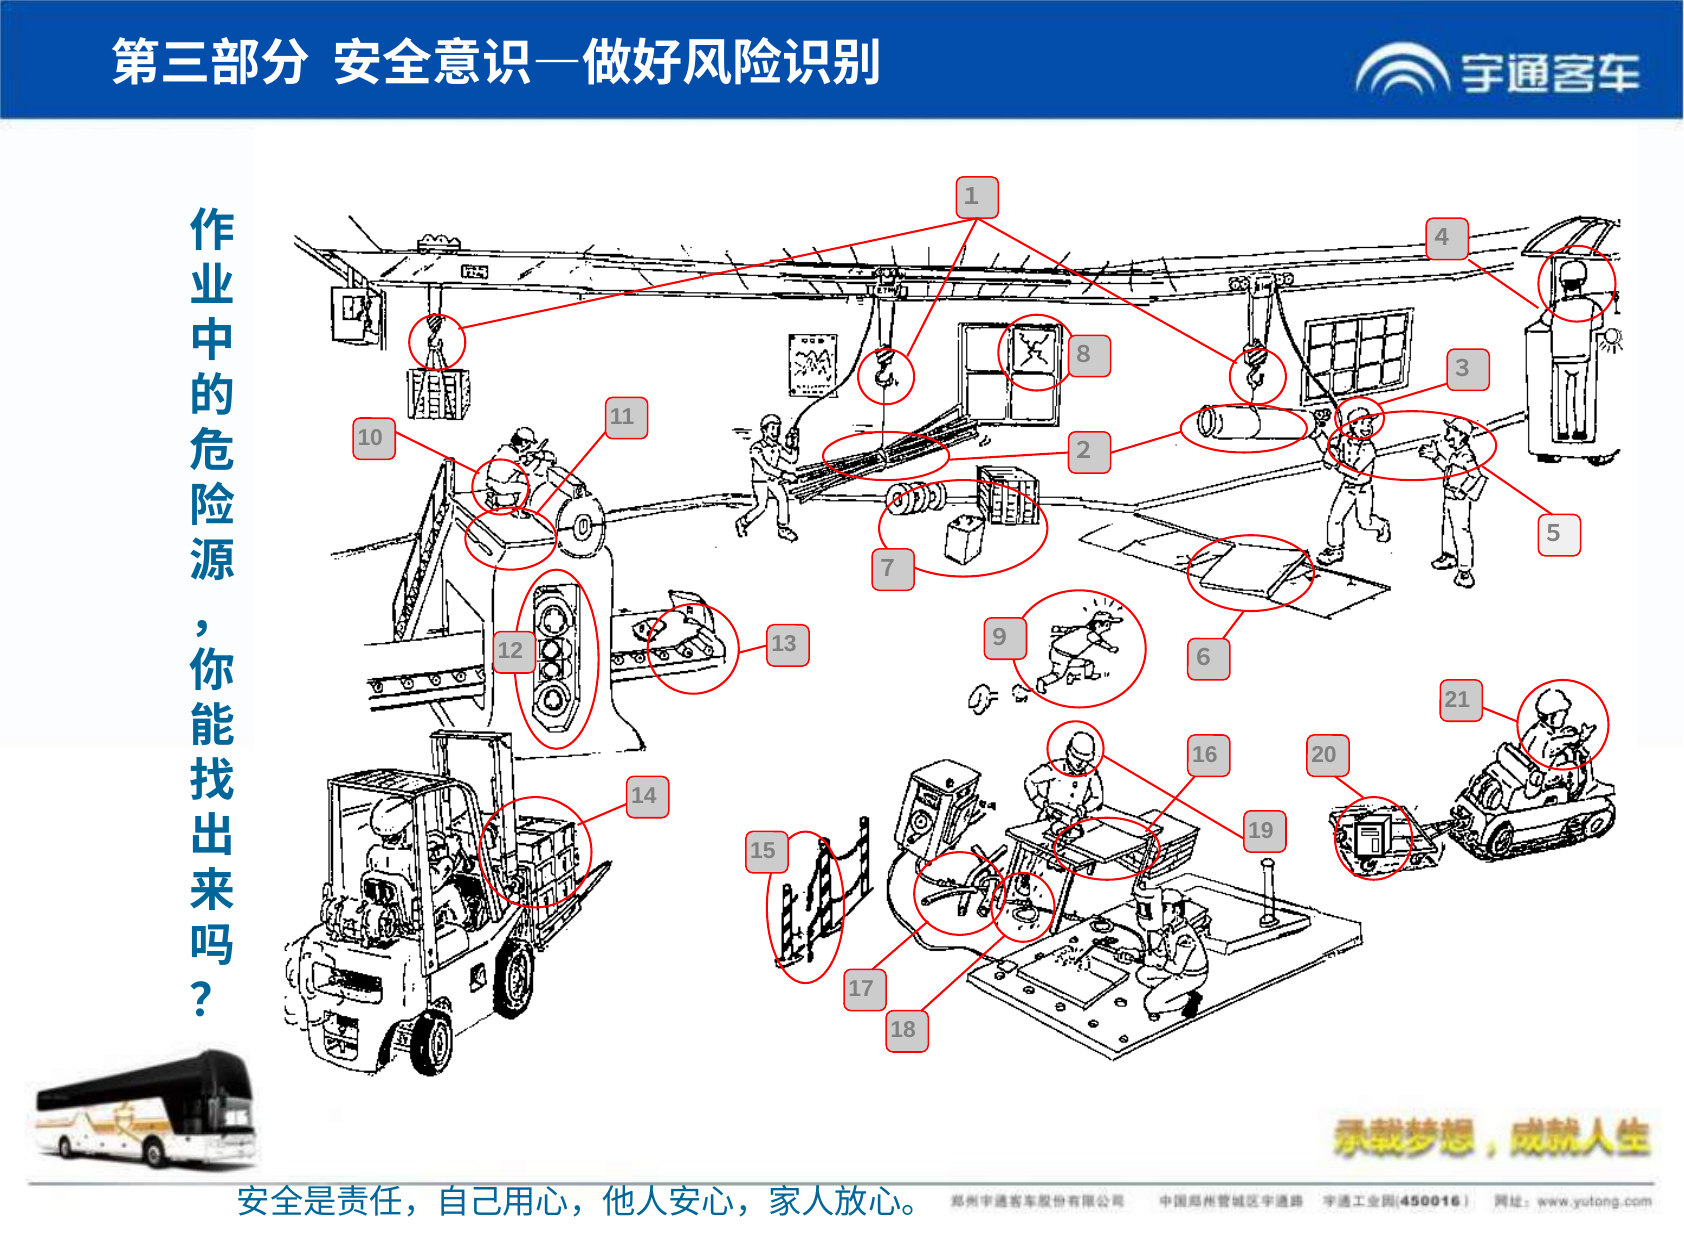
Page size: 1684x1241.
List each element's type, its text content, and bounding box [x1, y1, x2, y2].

text_box 作业中的危险源，你能找出来吗？ [172, 192, 238, 1034]
picture [0, 0, 1684, 1241]
text_box 第三部分 安全意识—做好风险识别 [93, 22, 1084, 96]
